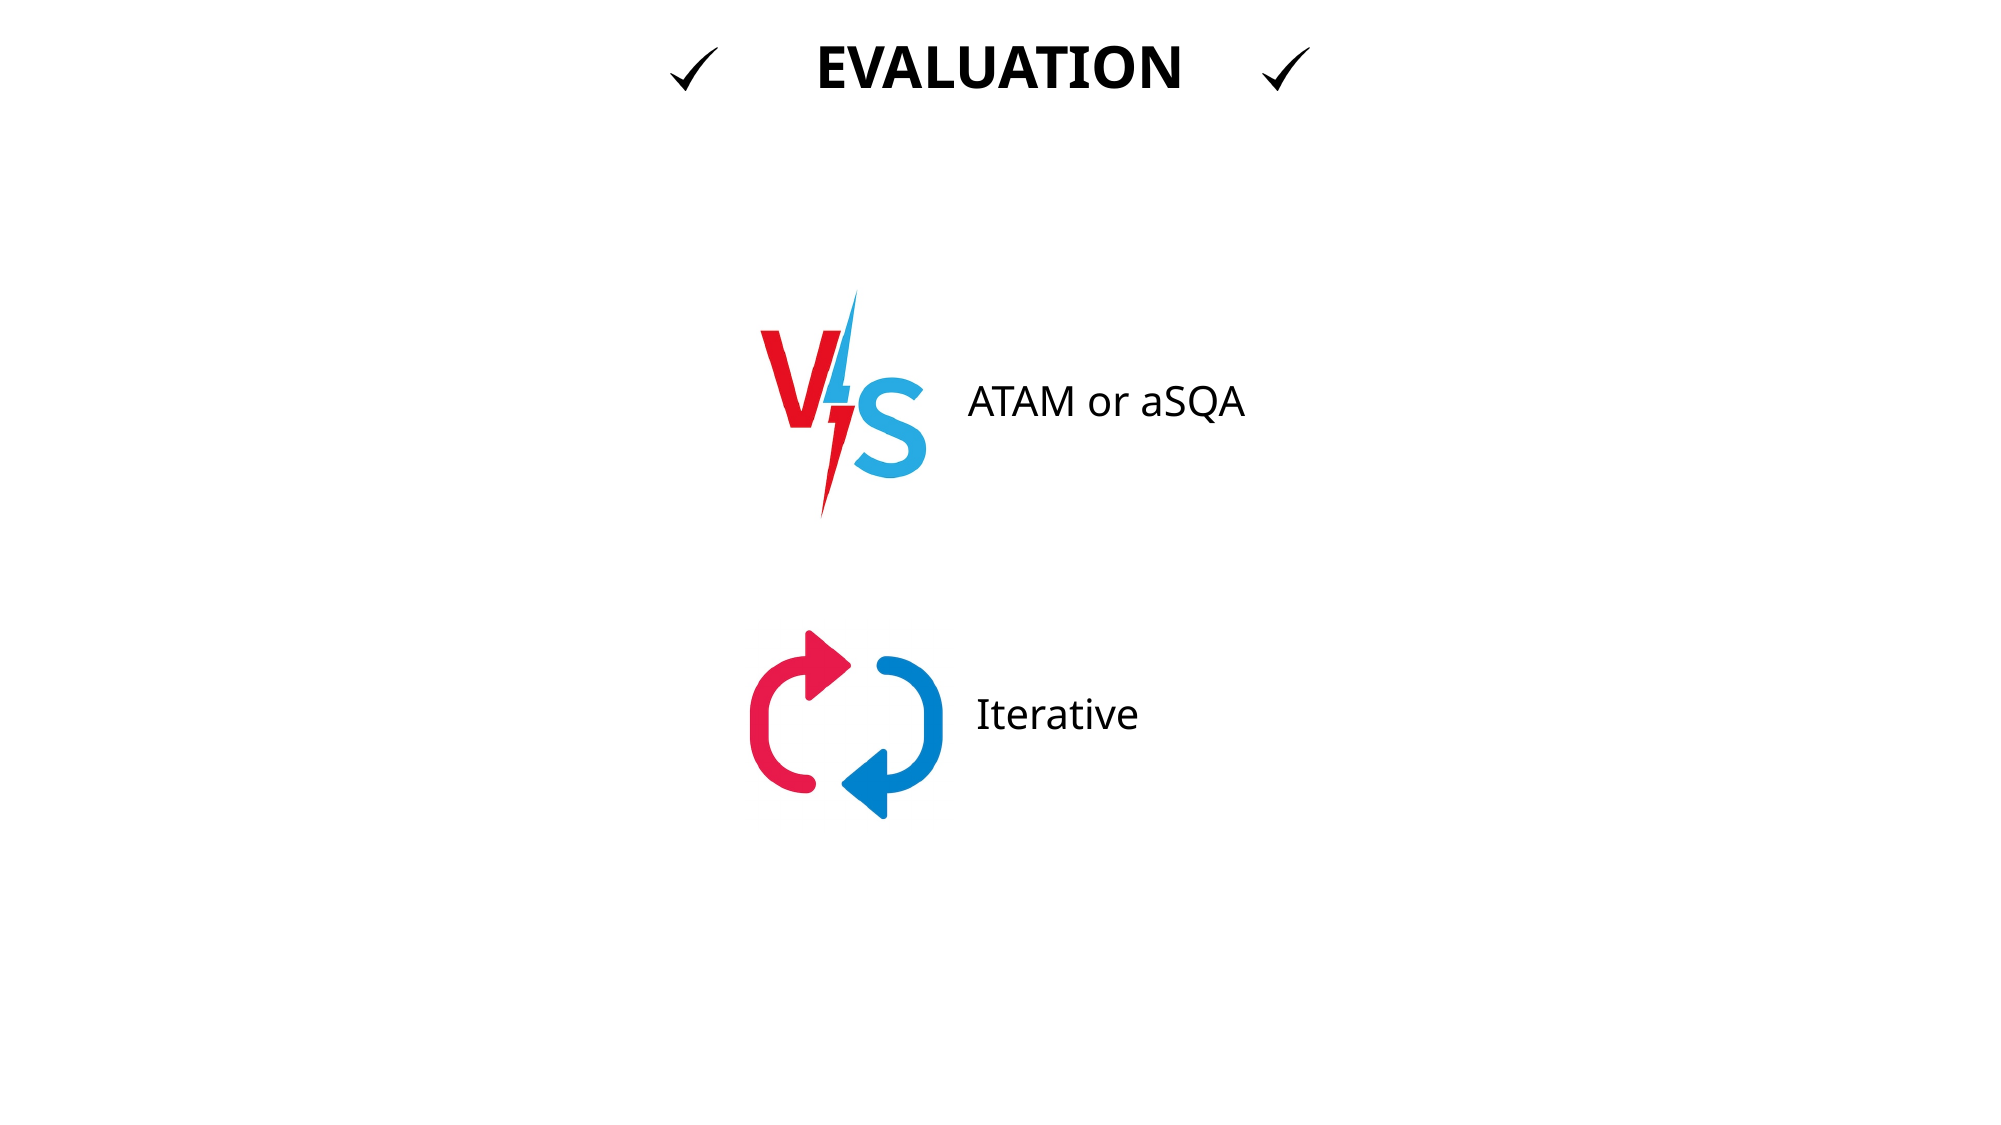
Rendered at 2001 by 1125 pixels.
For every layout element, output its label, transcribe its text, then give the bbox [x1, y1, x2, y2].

picture [1261, 47, 1310, 91]
picture [745, 287, 933, 524]
text_box Evaluation [146, 0, 1854, 109]
picture [745, 619, 954, 833]
text_box Iterative [961, 680, 1252, 746]
text_box ATAM or aSQA [953, 367, 1309, 432]
picture [670, 47, 718, 91]
